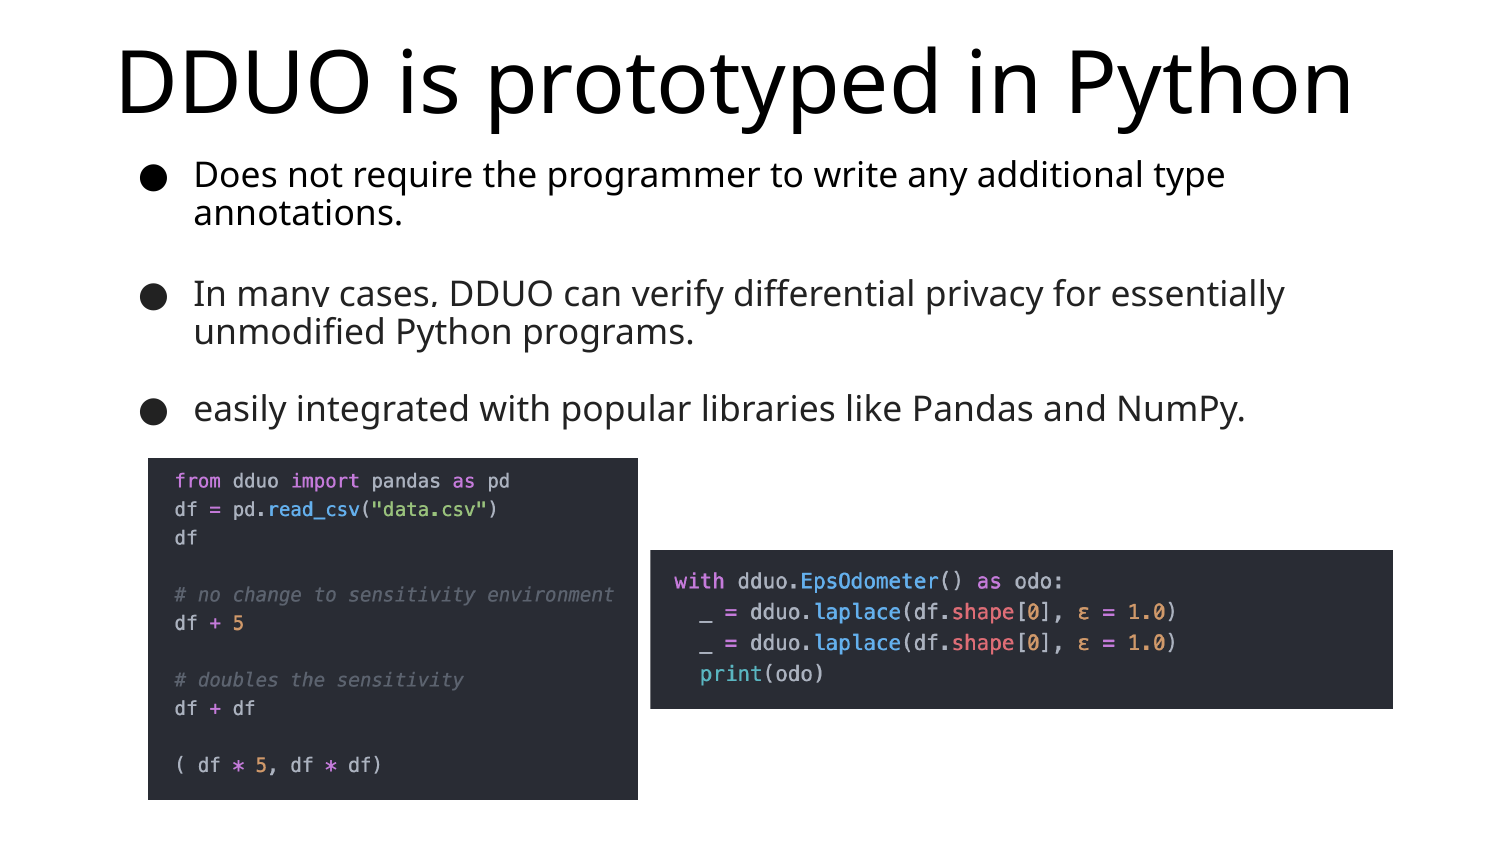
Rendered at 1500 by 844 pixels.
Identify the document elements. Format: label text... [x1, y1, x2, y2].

title DDUO is prototyped in Python [103, 32, 1397, 139]
list Does not require the programmer to write any additional type annotations. In many cases, DDUO can verify differential privacy for essentially unmodified Python programs. easily integrated with popular libraries like Pandas and NumPy. [107, 151, 1393, 483]
picture [649, 549, 1394, 709]
picture [147, 458, 638, 800]
